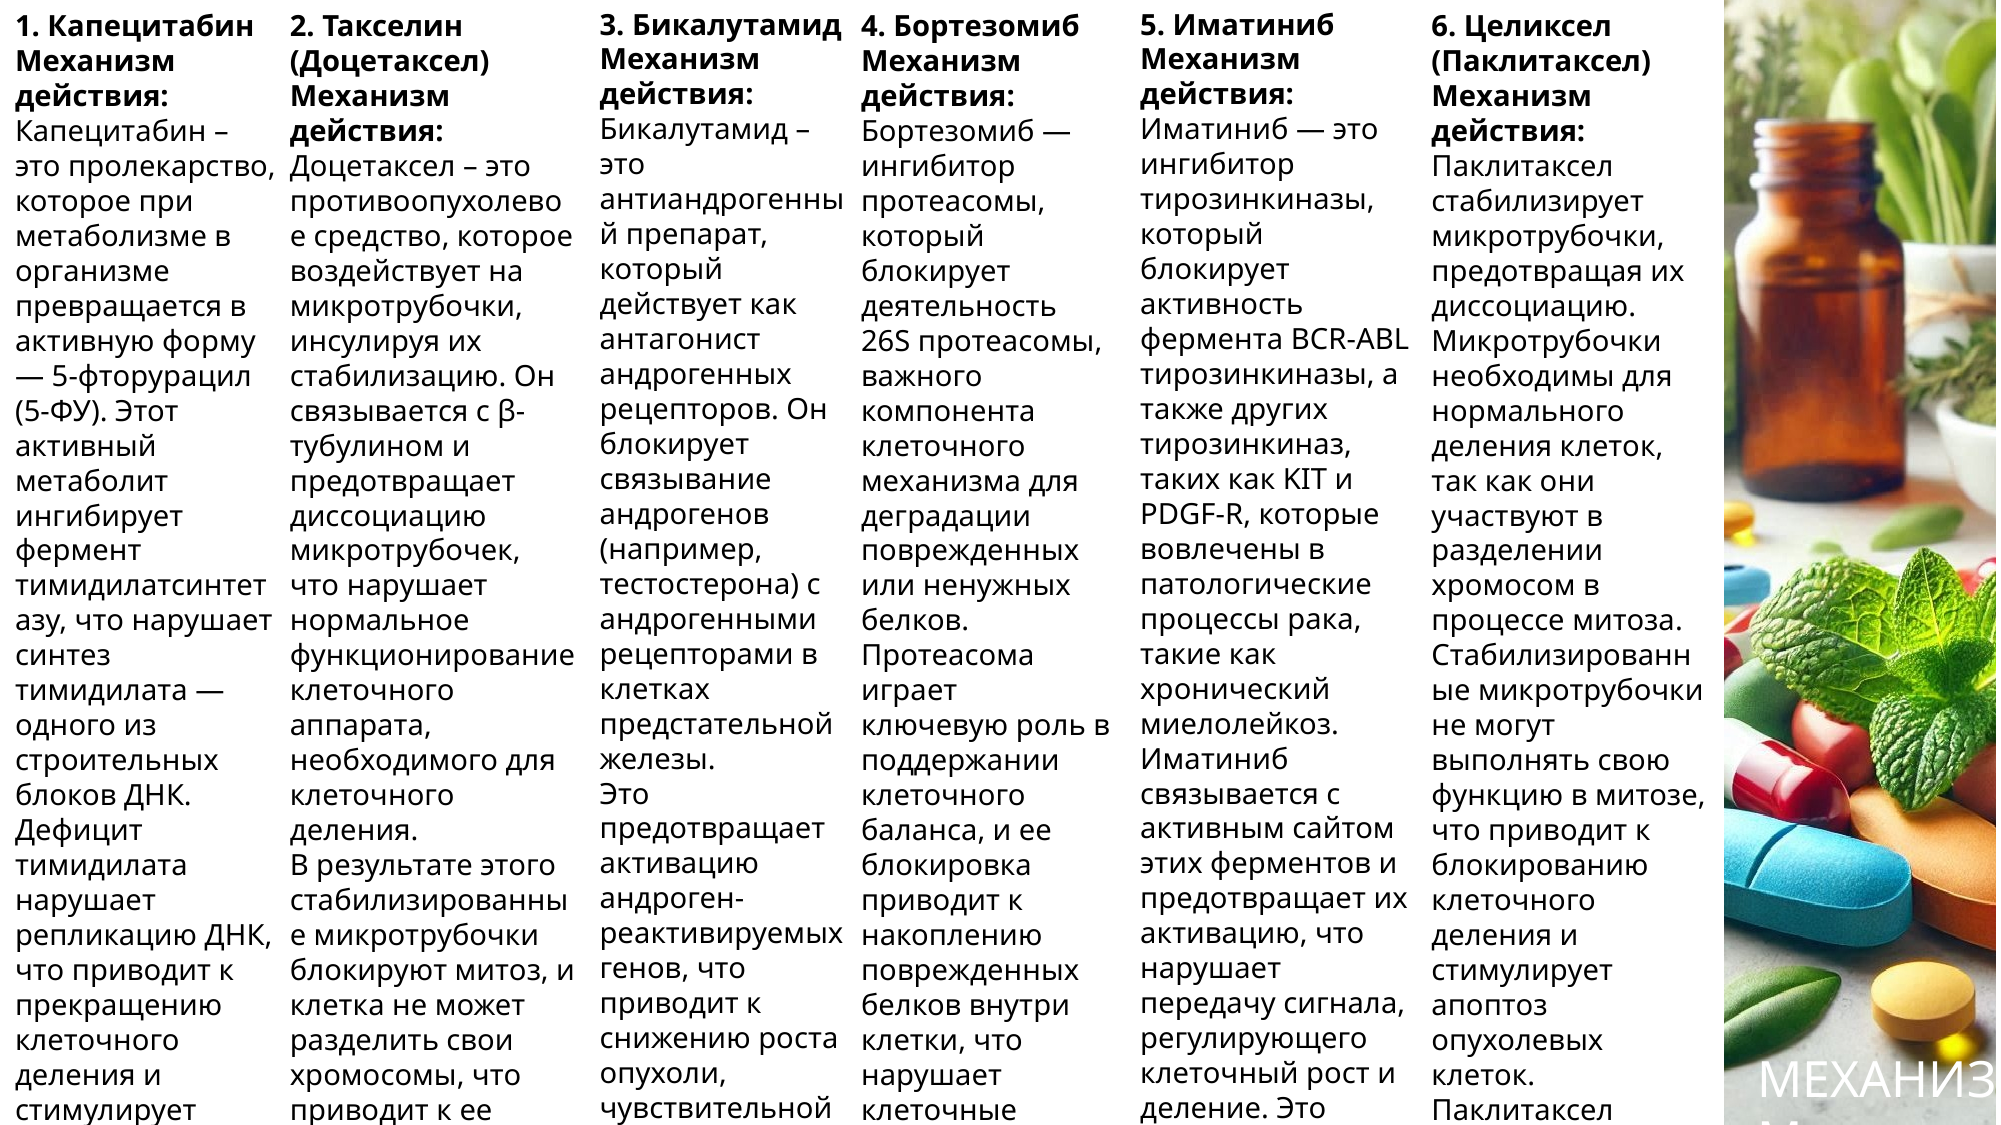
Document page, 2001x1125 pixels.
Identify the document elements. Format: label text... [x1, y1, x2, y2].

text_box 5. Иматиниб Механизм действия: Иматиниб — это ингибитор тирозинкиназы, который блокирует активность фермента BCR-ABL тирозинкиназы, а также других тирозинкиназ, таких как KIT и PDGF-R, которые вовлечены в патологические процессы рака, такие как хронический миелолейкоз. Иматиниб связывается с активным сайтом этих ферментов и предотвращает их активацию, что нарушает передачу сигнала, регулирующего клеточный рост и деление. Это приводит к торможению опухолевого роста и апоптозу клеток, содержащих эти аномальные тирозинкиназы. 🔹 Особенность: Эффективен при лечении хронического миелолейкоза и других опухолей, связанных с мутациями тирозинкиназ. [1125, 0, 1416, 1125]
text_box 1. Капецитабин Механизм действия: Капецитабин – это пролекарство, которое при метаболизме в организме превращается в активную форму — 5-фторурацил (5-ФУ). Этот активный метаболит ингибирует фермент тимидилатсинтетазу, что нарушает синтез тимидилата — одного из строительных блоков ДНК. Дефицит тимидилата нарушает репликацию ДНК, что приводит к прекращению клеточного деления и стимулирует апоптоз (программируемую клеточную смерть) в быстро делящихся клетках, таких как опухолевые. 🔹 Особенность: Высокая активность в отношении различных типов рака, таких как рак молочной железы, колоректальный рак и рак желудка. [0, 0, 275, 1125]
text_box 3. Бикалутамид Механизм действия: Бикалутамид – это антиандрогенный препарат, который действует как антагонист андрогенных рецепторов. Он блокирует связывание андрогенов (например, тестостерона) с андрогенными рецепторами в клетках предстательной железы. Это предотвращает активацию андроген-реактивируемых генов, что приводит к снижению роста опухоли, чувствительной к андрогенам. Бикалутамид используется для лечения рака предстательной железы, особенно в комбинации с другими терапиями. 🔹 Особенность: Эффективен в подавлении гормонозависимого роста опухоли. [584, 0, 846, 1125]
text_box МЕХАНИЗМ [1996, 1040, 2000, 1125]
text_box 2. Такселин (Доцетаксел) Механизм действия: Доцетаксел – это противоопухолевое средство, которое воздействует на микротрубочки, инсулируя их стабилизацию. Он связывается с β- тубулином и предотвращает диссоциацию микротрубочек, что нарушает нормальное функционирование клеточного аппарата, необходимого для клеточного деления. В результате этого стабилизированные микротрубочки блокируют митоз, и клетка не может разделить свои хромосомы, что приводит к ее гибели. Это особенно эффективно для опухолевых клеток, которые быстро делятся. 🔹 Особенность: Паклитаксел используется для лечения многих типов рака, включая рак молочной железы, рак яичников и немелкоклеточный рак легких. [275, 0, 584, 1125]
picture [1724, 0, 1996, 1125]
text_box 4. Бортезомиб Механизм действия: Бортезомиб — ингибитор протеасомы, который блокирует деятельность 26S протеасомы, важного компонента клеточного механизма для деградации поврежденных или ненужных белков. Протеасома играет ключевую роль в поддержании клеточного баланса, и ее блокировка приводит к накоплению поврежденных белков внутри клетки, что нарушает клеточные процессы и запускает апоптоз. Этот механизм особенно эффективен в отношении опухолевых клеток, таких как клетки миеломы. 🔹 Особенность: Эффективен в лечении миеломы и других опухолей, связанных с аномальным накоплением белков. [846, 0, 1125, 1125]
text_box 6. Целиксел (Паклитаксел) Механизм действия: Паклитаксел стабилизирует микротрубочки, предотвращая их диссоциацию. Микротрубочки необходимы для нормального деления клеток, так как они участвуют в разделении хромосом в процессе митоза. Стабилизированные микротрубочки не могут выполнять свою функцию в митозе, что приводит к блокированию клеточного деления и стимулирует апоптоз опухолевых клеток. Паклитаксел используется для лечения различных типов рака, включая рак молочной железы, яичников и легких. 🔹 Особенность: Препарат широко используется в химиотерапии для лечения опухолей, активно делящихся клеток. [1416, 0, 1724, 1125]
